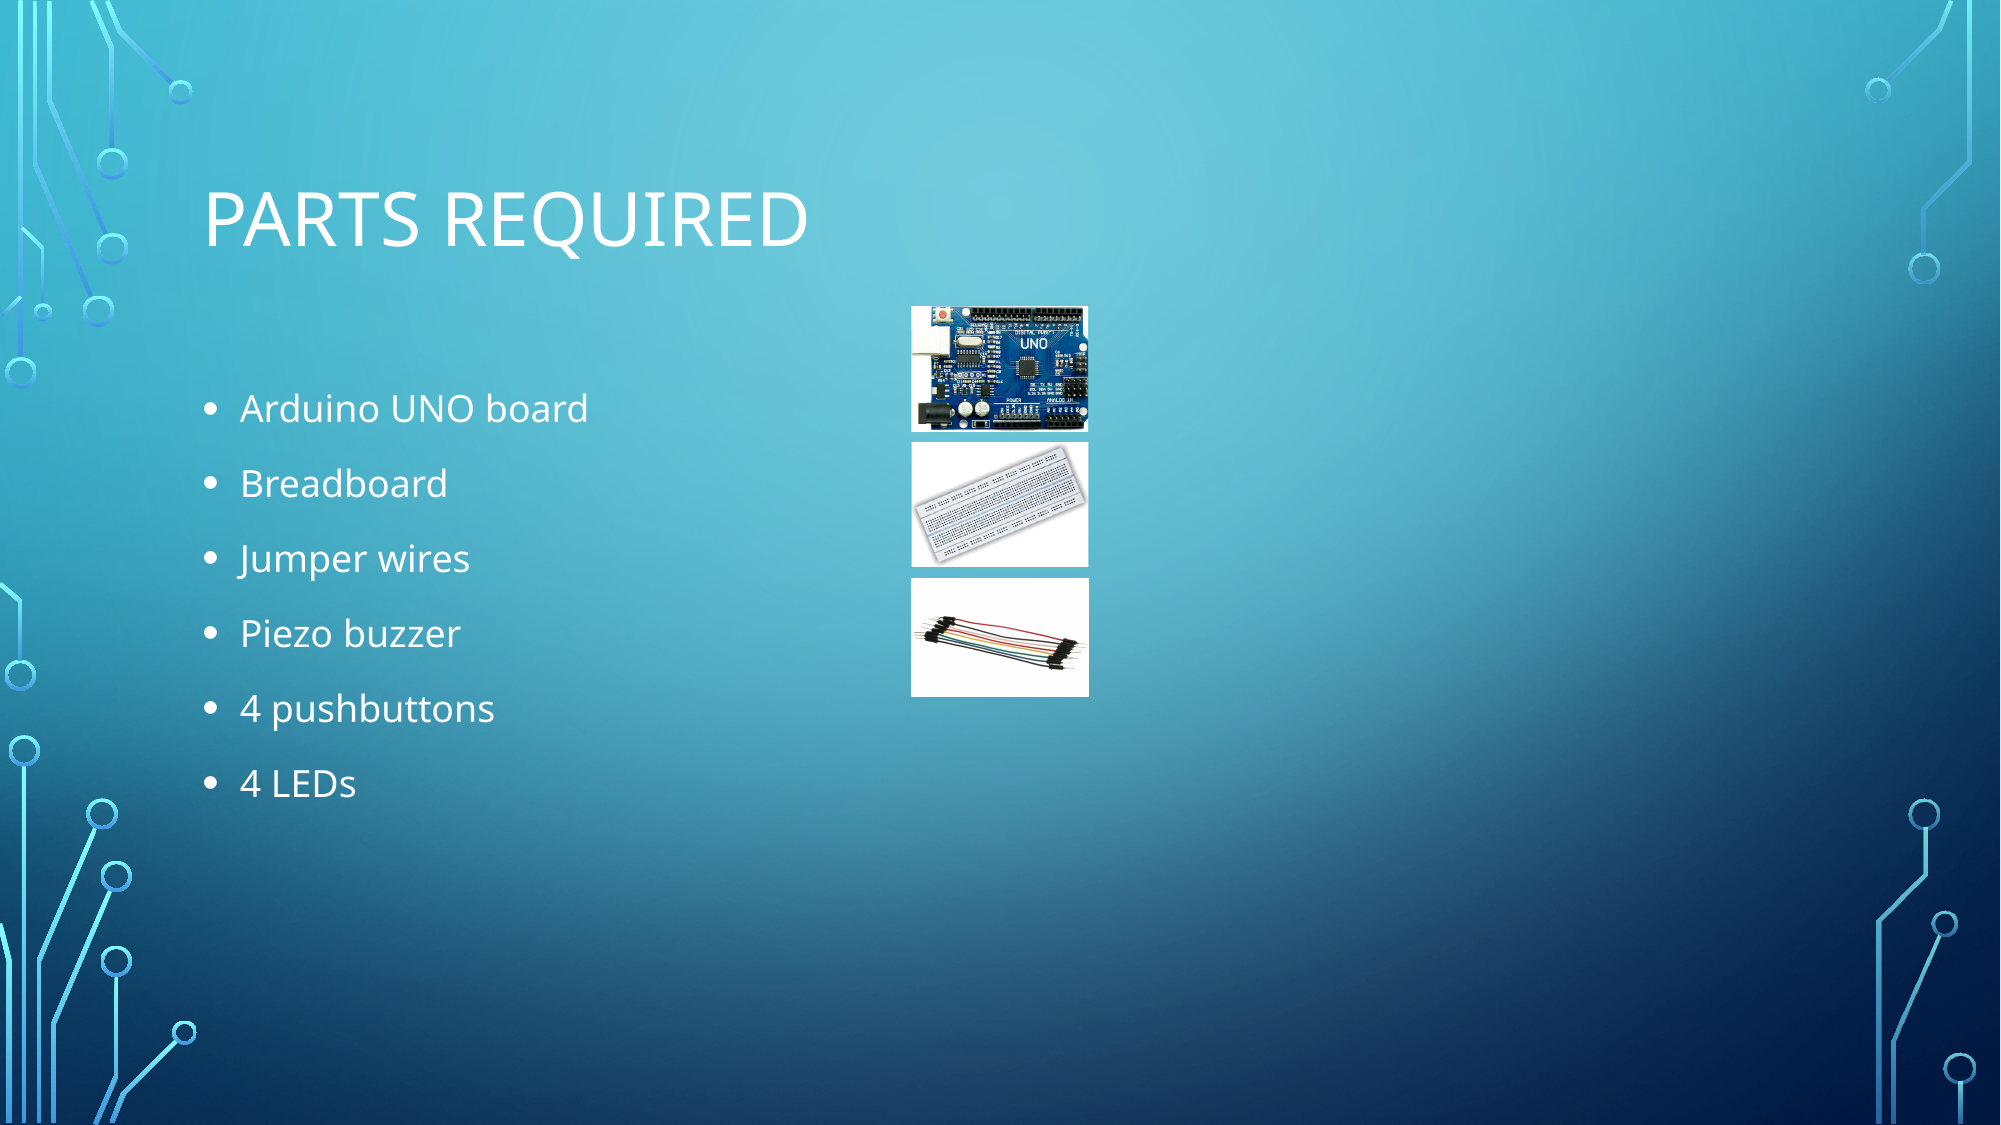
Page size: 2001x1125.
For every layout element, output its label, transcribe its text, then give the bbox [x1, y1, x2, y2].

list Arduino UNO board Breadboard Jumper wires Piezo buzzer 4 pushbuttons 4 LEDs [187, 369, 1813, 950]
picture [911, 578, 1089, 697]
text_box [911, 442, 1089, 568]
title Parts required [187, 101, 1813, 344]
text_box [911, 306, 1089, 432]
